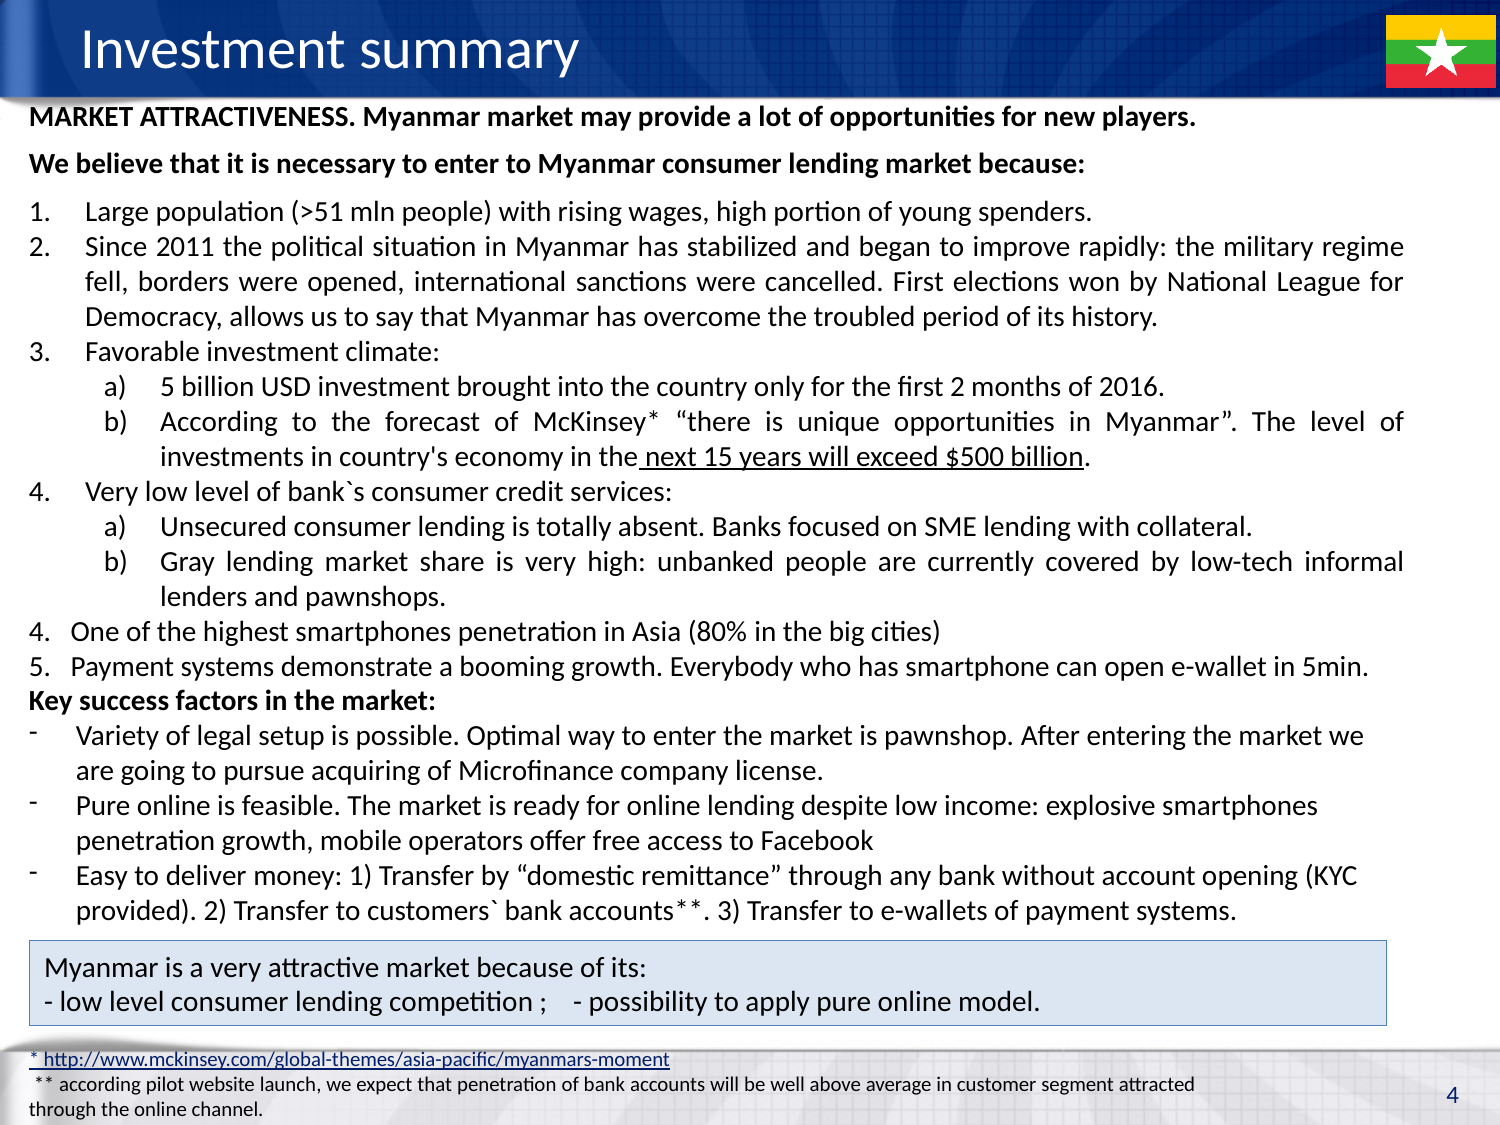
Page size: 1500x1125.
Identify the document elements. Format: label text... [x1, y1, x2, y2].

title Investment summary [64, 19, 1404, 71]
text_box Myanmar is a very attractive market because of its: - low level consumer lending competition ; - possibility to apply pure online model. [29, 940, 1387, 1026]
slide_number 4 [1356, 1070, 1475, 1117]
picture [0, 0, 1500, 120]
text_box MARKET ATTRACTIVENESS. Myanmar market may provide a lot of opportunities for new players. We believe that it is necessary to enter to Myanmar consumer lending market because: Large population (>51 mln people) with rising wages, high portion of young spenders. Since 2011 the political situation in Myanmar has stabilized and began to improve rapidly: the military regime fell, borders were opened, international sanctions were cancelled. First elections won by National League for Democracy, allows us to say that Myanmar has overcome the troubled period of its history. Favorable investment climate: 5 billion USD investment brought into the country only for the first 2 months of 2016. According to the forecast of McKinsey* “there is unique opportunities in Myanmar”. The level of investments in country's economy in the next 15 years will exceed $500 billion. Very low level of bank`s consumer credit services: Unsecured consumer lending is totally absent. Banks focused on SME lending with collateral. Gray lending market share is very high: unbanked people are currently covered by low-tech informal lenders and pawnshops. 4. One of the highest smartphones penetration in Asia (80% in the big cities) 5. Payment systems demonstrate a booming growth. Everybody who has smartphone can open e-wallet in 5min. Key success factors in the market: Variety of legal setup is possible. Optimal way to enter the market is pawnshop. After entering the market we are going to pursue acquiring of Microfinance company license. Pure online is feasible. The market is ready for online lending despite low income: explosive smartphones penetration growth, mobile operators offer free access to Facebook Easy to deliver money: 1) Transfer by “domestic remittance” through any bank without account opening (KYC provided). 2) Transfer to customers` bank accounts**. 3) Transfer to e-wallets of payment systems. [14, 89, 1420, 934]
picture [0, 1032, 1500, 1125]
text_box * http://www.mckinsey.com/global-themes/asia-pacific/myanmars-moment ** according pilot website launch, we expect that penetration of bank accounts will be well above average in customer segment attracted through the online channel. [0, 1038, 1211, 1125]
